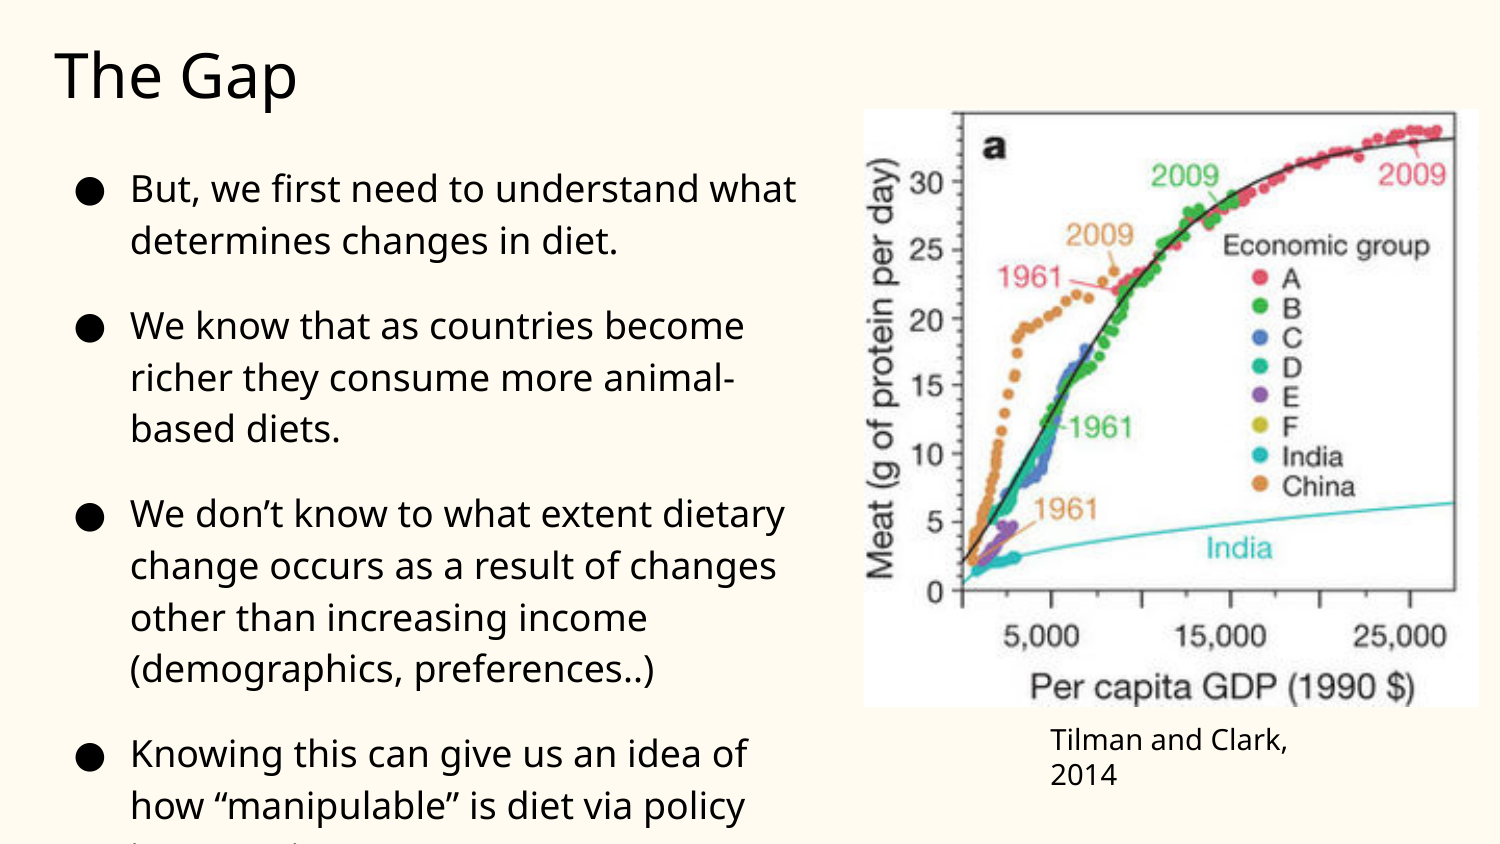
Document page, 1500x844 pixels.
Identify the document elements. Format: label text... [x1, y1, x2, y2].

text_box Tilman and Clark, 2014 [1035, 716, 1371, 764]
title The Gap [39, 21, 1438, 122]
picture [863, 109, 1480, 707]
list But, we first need to understand what determines changes in diet. We know that as countries become richer they consume more animal-based diets. We don’t know to what extent dietary change occurs as a result of changes other than increasing income (demographics, preferences..) Knowing this can give us an idea of how “manipulable” is diet via policy interventions. [39, 143, 838, 775]
